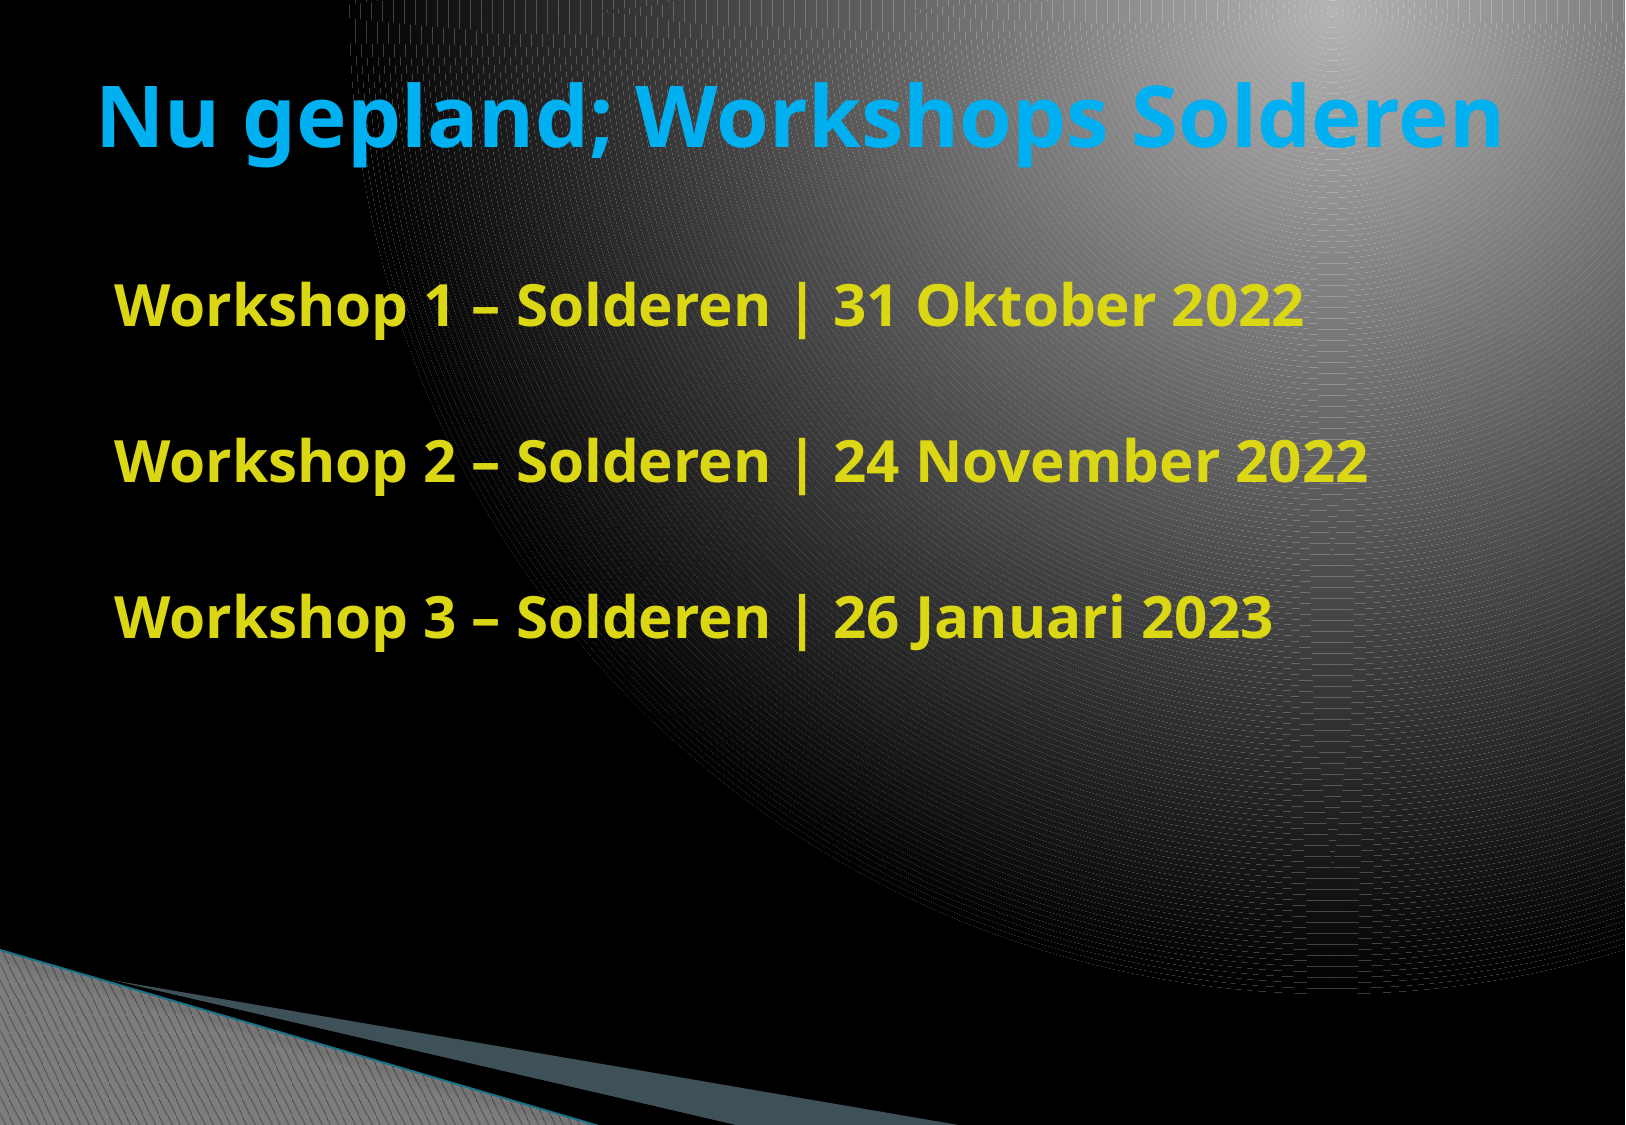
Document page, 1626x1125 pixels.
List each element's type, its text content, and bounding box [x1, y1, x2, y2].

title Nu gepland; Workshops Solderen [80, 19, 1543, 207]
list Workshop 1 – Solderen | 31 Oktober 2022 Workshop 2 – Solderen | 24 November 2022 Workshop 3 – Solderen | 26 Januari 2023 [81, 184, 1581, 986]
picture [0, 952, 588, 1125]
